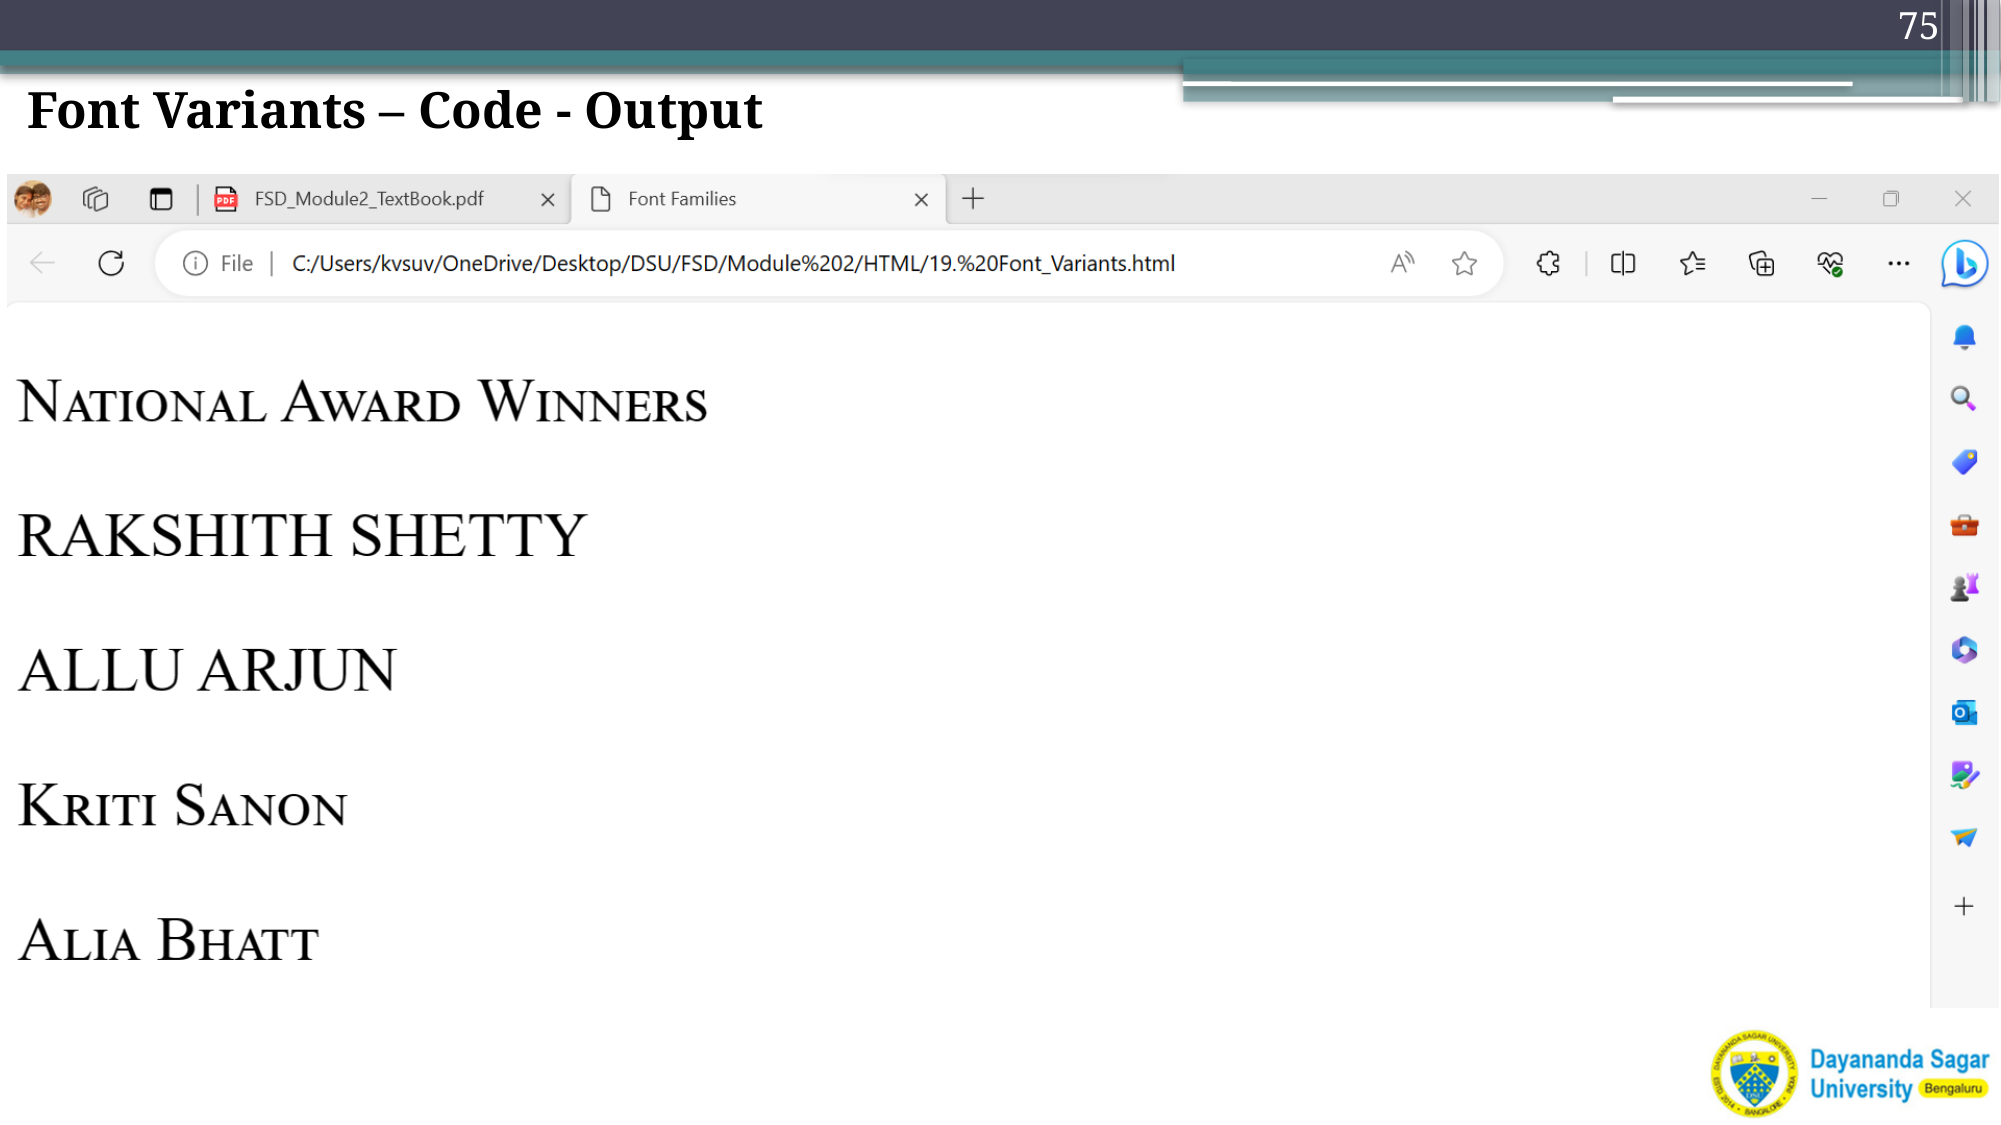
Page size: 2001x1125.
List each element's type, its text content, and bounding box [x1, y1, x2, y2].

picture [6, 174, 1999, 1008]
slide_number 75 [1788, 0, 1955, 61]
text_box Font Variants – Code - Output [12, 70, 1150, 146]
picture [1707, 1021, 1996, 1125]
